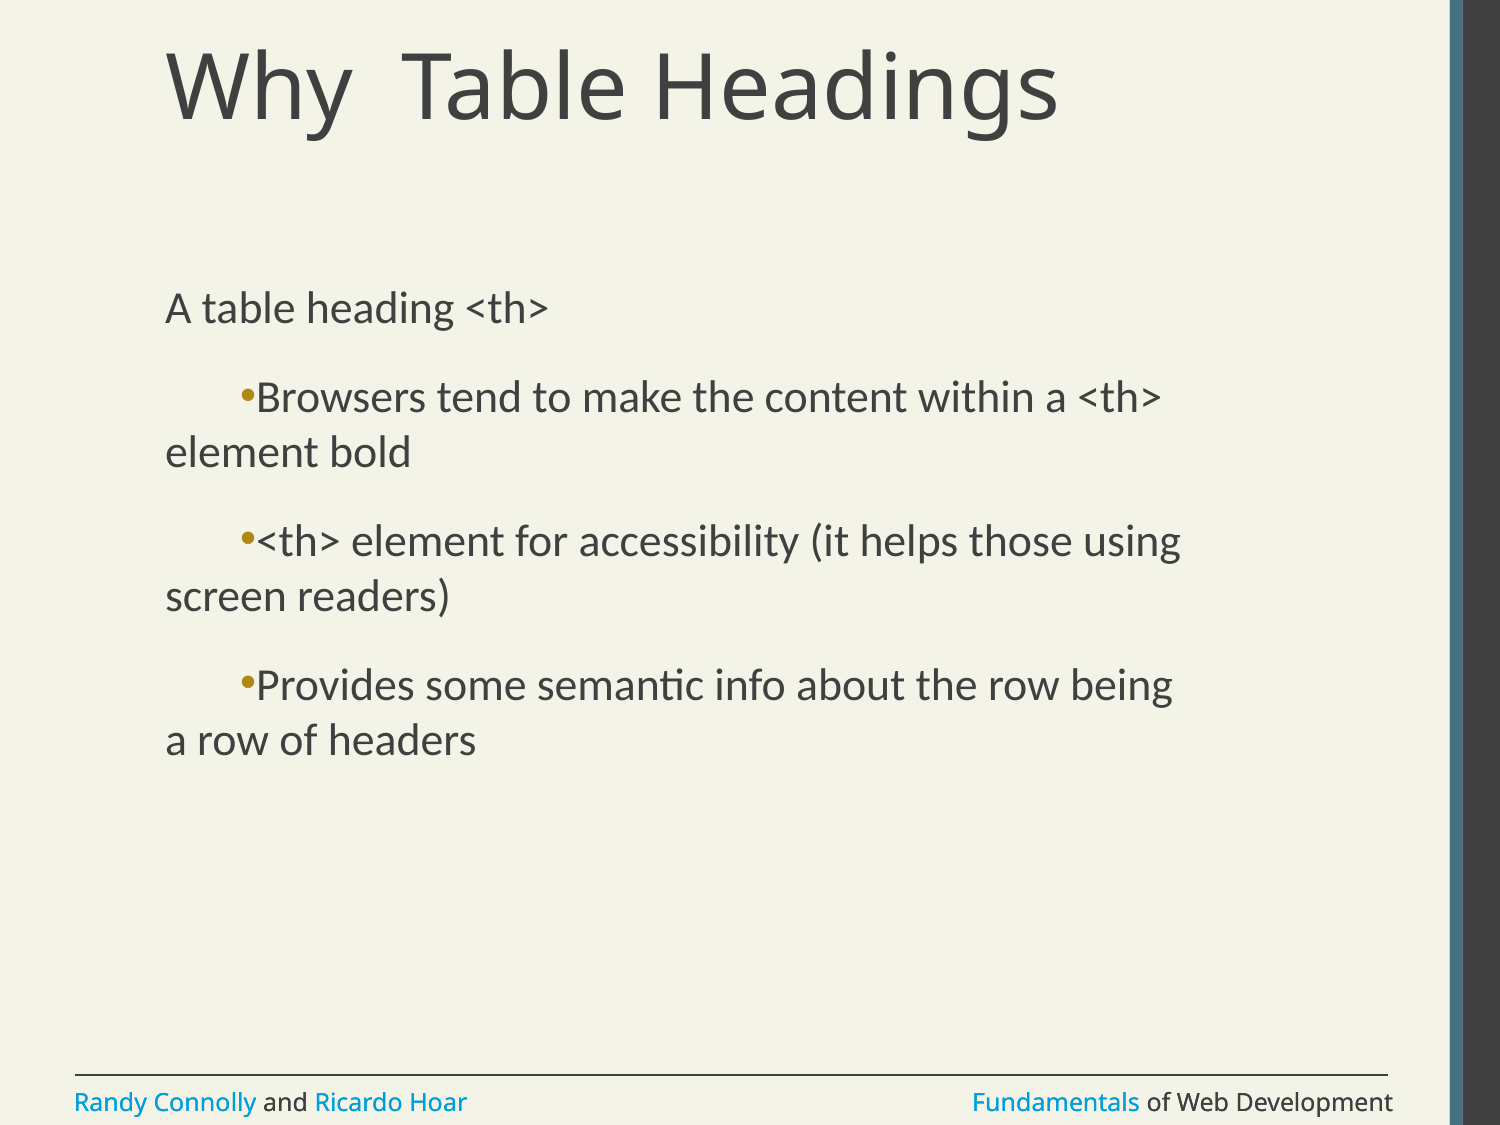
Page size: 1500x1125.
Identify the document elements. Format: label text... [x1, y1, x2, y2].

list A table heading <th> Browsers tend to make the content within a <th> element bold <th> element for accessibility (it helps those using screen readers) Provides some semantic info about the row being a row of headers [150, 270, 1200, 1013]
title Why Table Headings [150, 20, 1425, 188]
